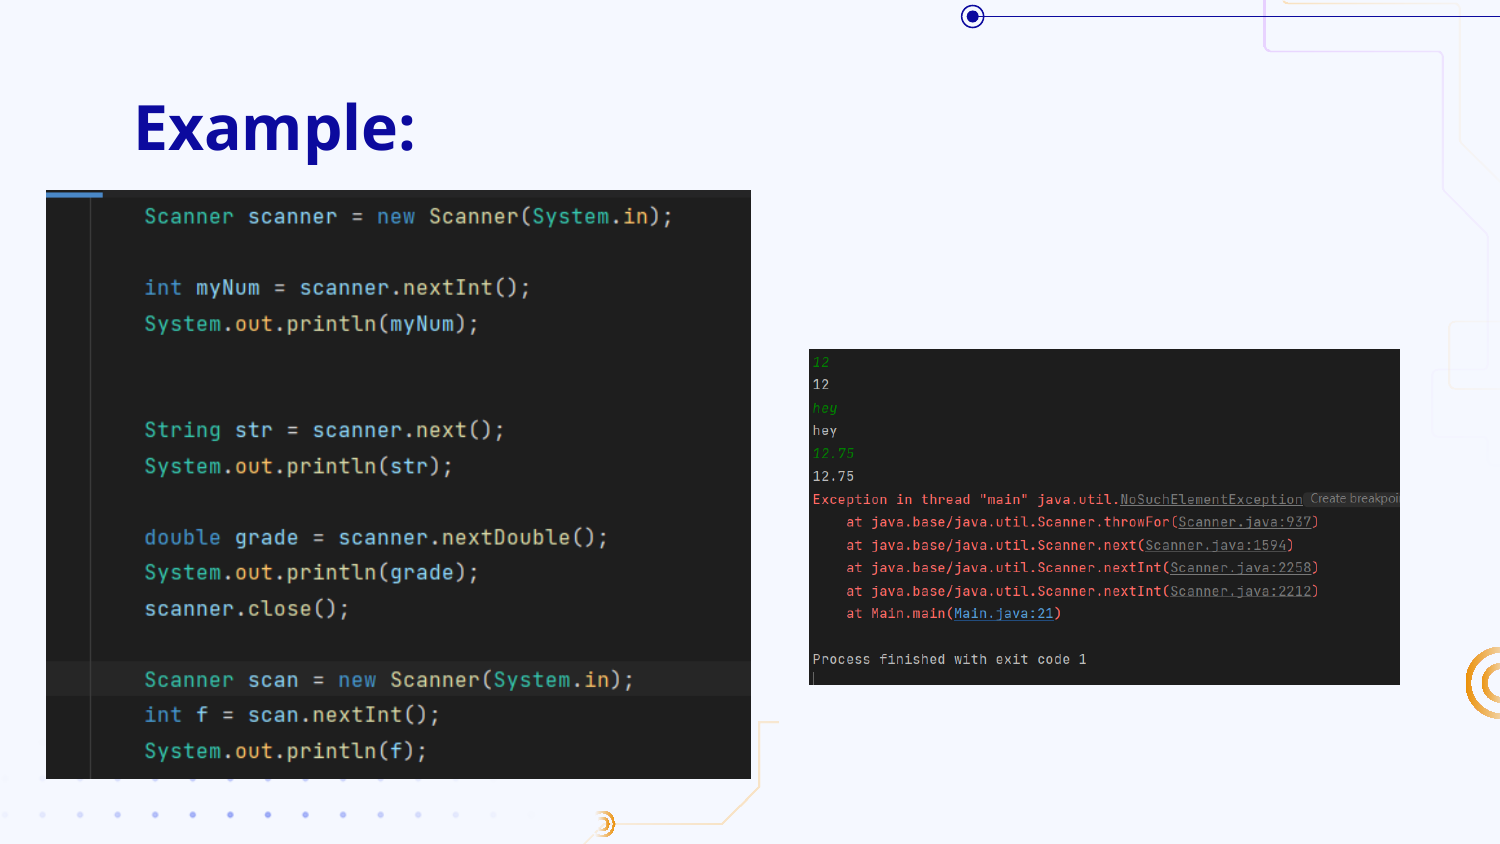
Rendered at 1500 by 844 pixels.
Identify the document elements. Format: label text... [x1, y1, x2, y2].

picture [808, 348, 1401, 686]
picture [0, 190, 752, 844]
title Example: [118, 72, 1382, 167]
